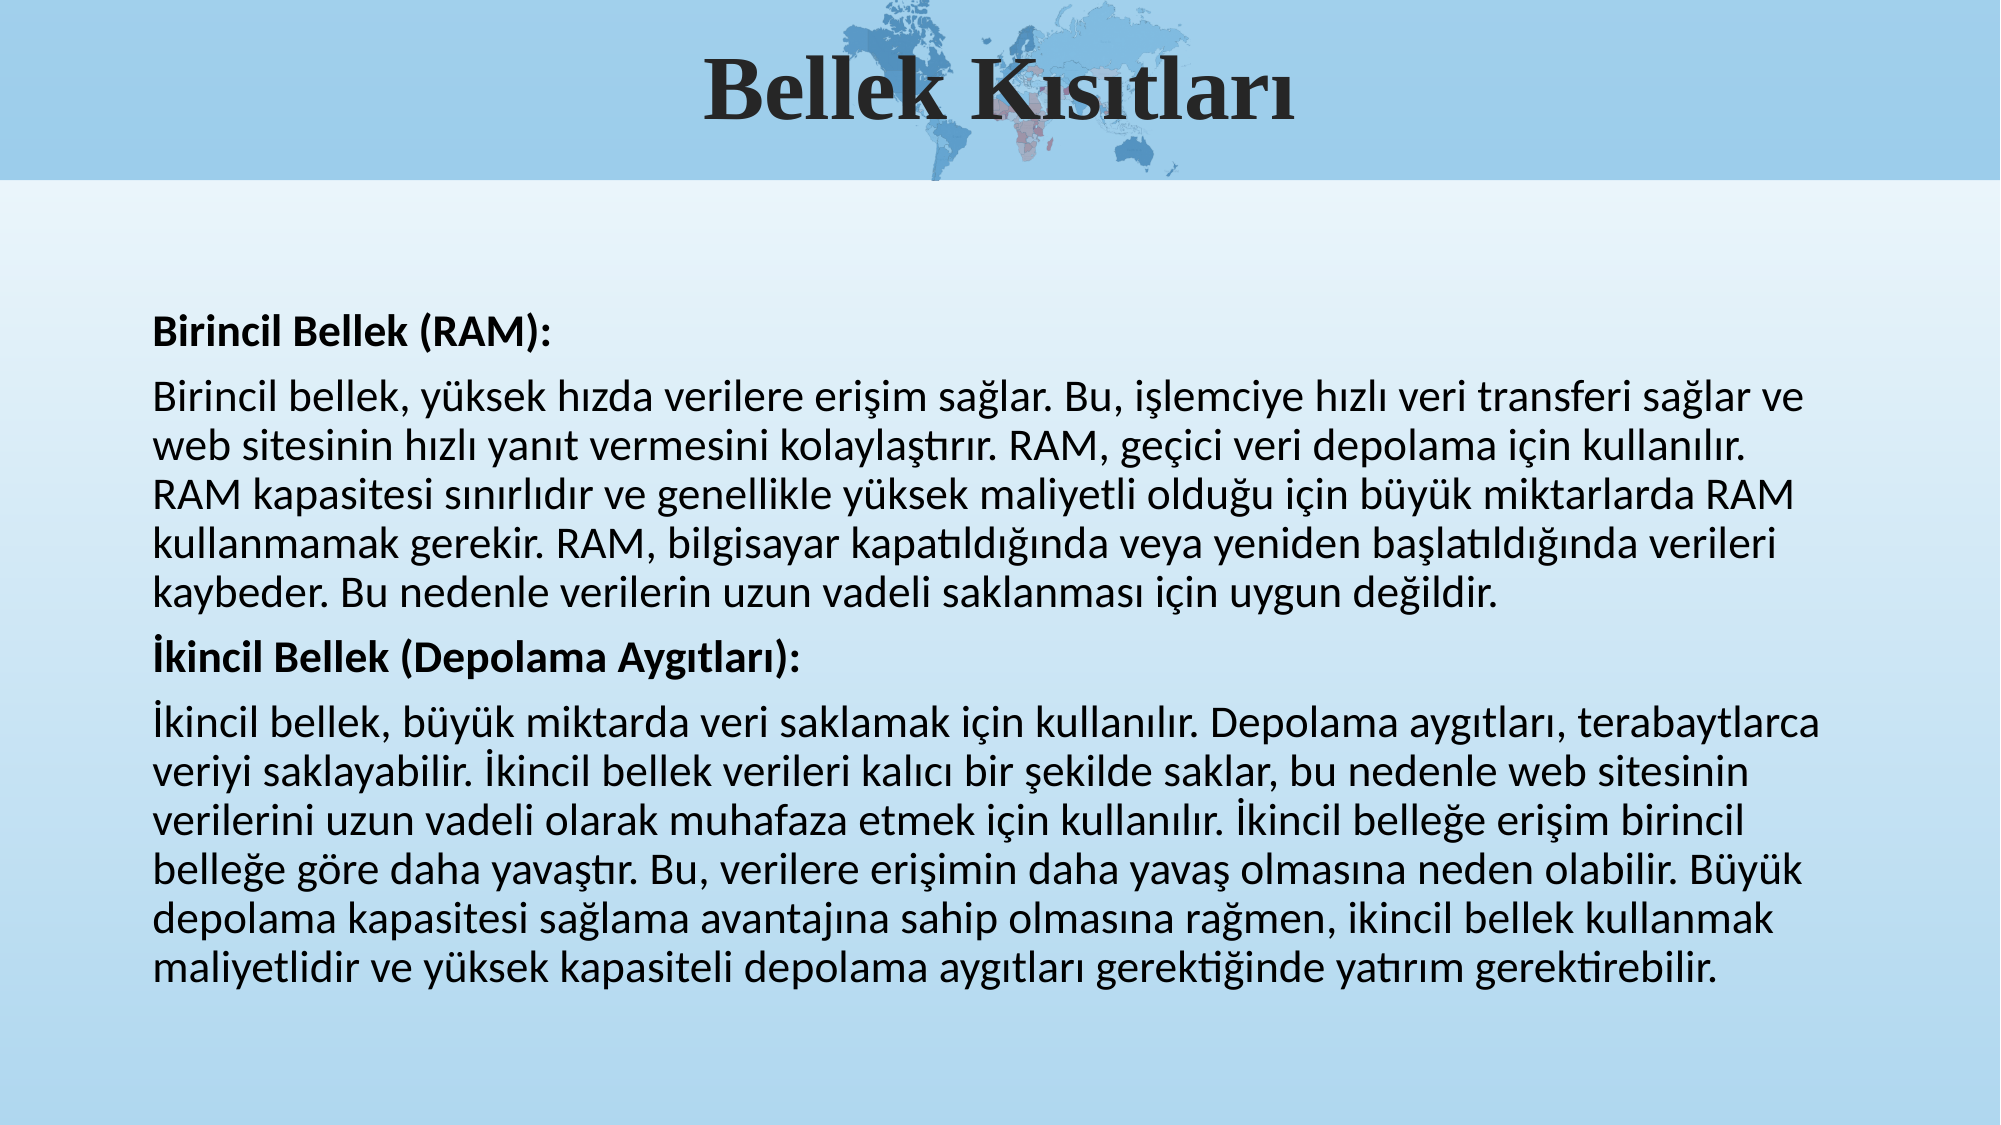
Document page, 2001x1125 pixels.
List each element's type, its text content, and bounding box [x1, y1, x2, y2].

text_box Bellek Kısıtları [1191, 0, 2000, 181]
list Birincil Bellek (RAM): Birincil bellek, yüksek hızda verilere erişim sağlar. Bu, işlemciye hızlı veri transferi sağlar ve web sitesinin hızlı yanıt vermesini kolaylaştırır. RAM, geçici veri depolama için kullanılır. RAM kapasitesi sınırlıdır ve genellikle yüksek maliyetli olduğu için büyük miktarlarda RAM kullanmamak gerekir. RAM, bilgisayar kapatıldığında veya yeniden başlatıldığında verileri kaybeder. Bu nedenle verilerin uzun vadeli saklanması için uygun değildir. İkincil Bellek (Depolama Aygıtları): İkincil bellek, büyük miktarda veri saklamak için kullanılır. Depolama aygıtları, terabaytlarca veriyi saklayabilir. İkincil bellek verileri kalıcı bir şekilde saklar, bu nedenle web sitesinin verilerini uzun vadeli olarak muhafaza etmek için kullanılır. İkincil belleğe erişim birincil belleğe göre daha yavaştır. Bu, verilere erişimin daha yavaş olmasına neden olabilir. Büyük depolama kapasitesi sağlama avantajına sahip olmasına rağmen, ikincil bellek kullanmak maliyetlidir ve yüksek kapasiteli depolama aygıtları gerektiğinde yatırım gerektirebilir. [137, 299, 1863, 1014]
picture [833, 0, 1191, 181]
text_box Bellek Kısıtları [0, 0, 833, 181]
